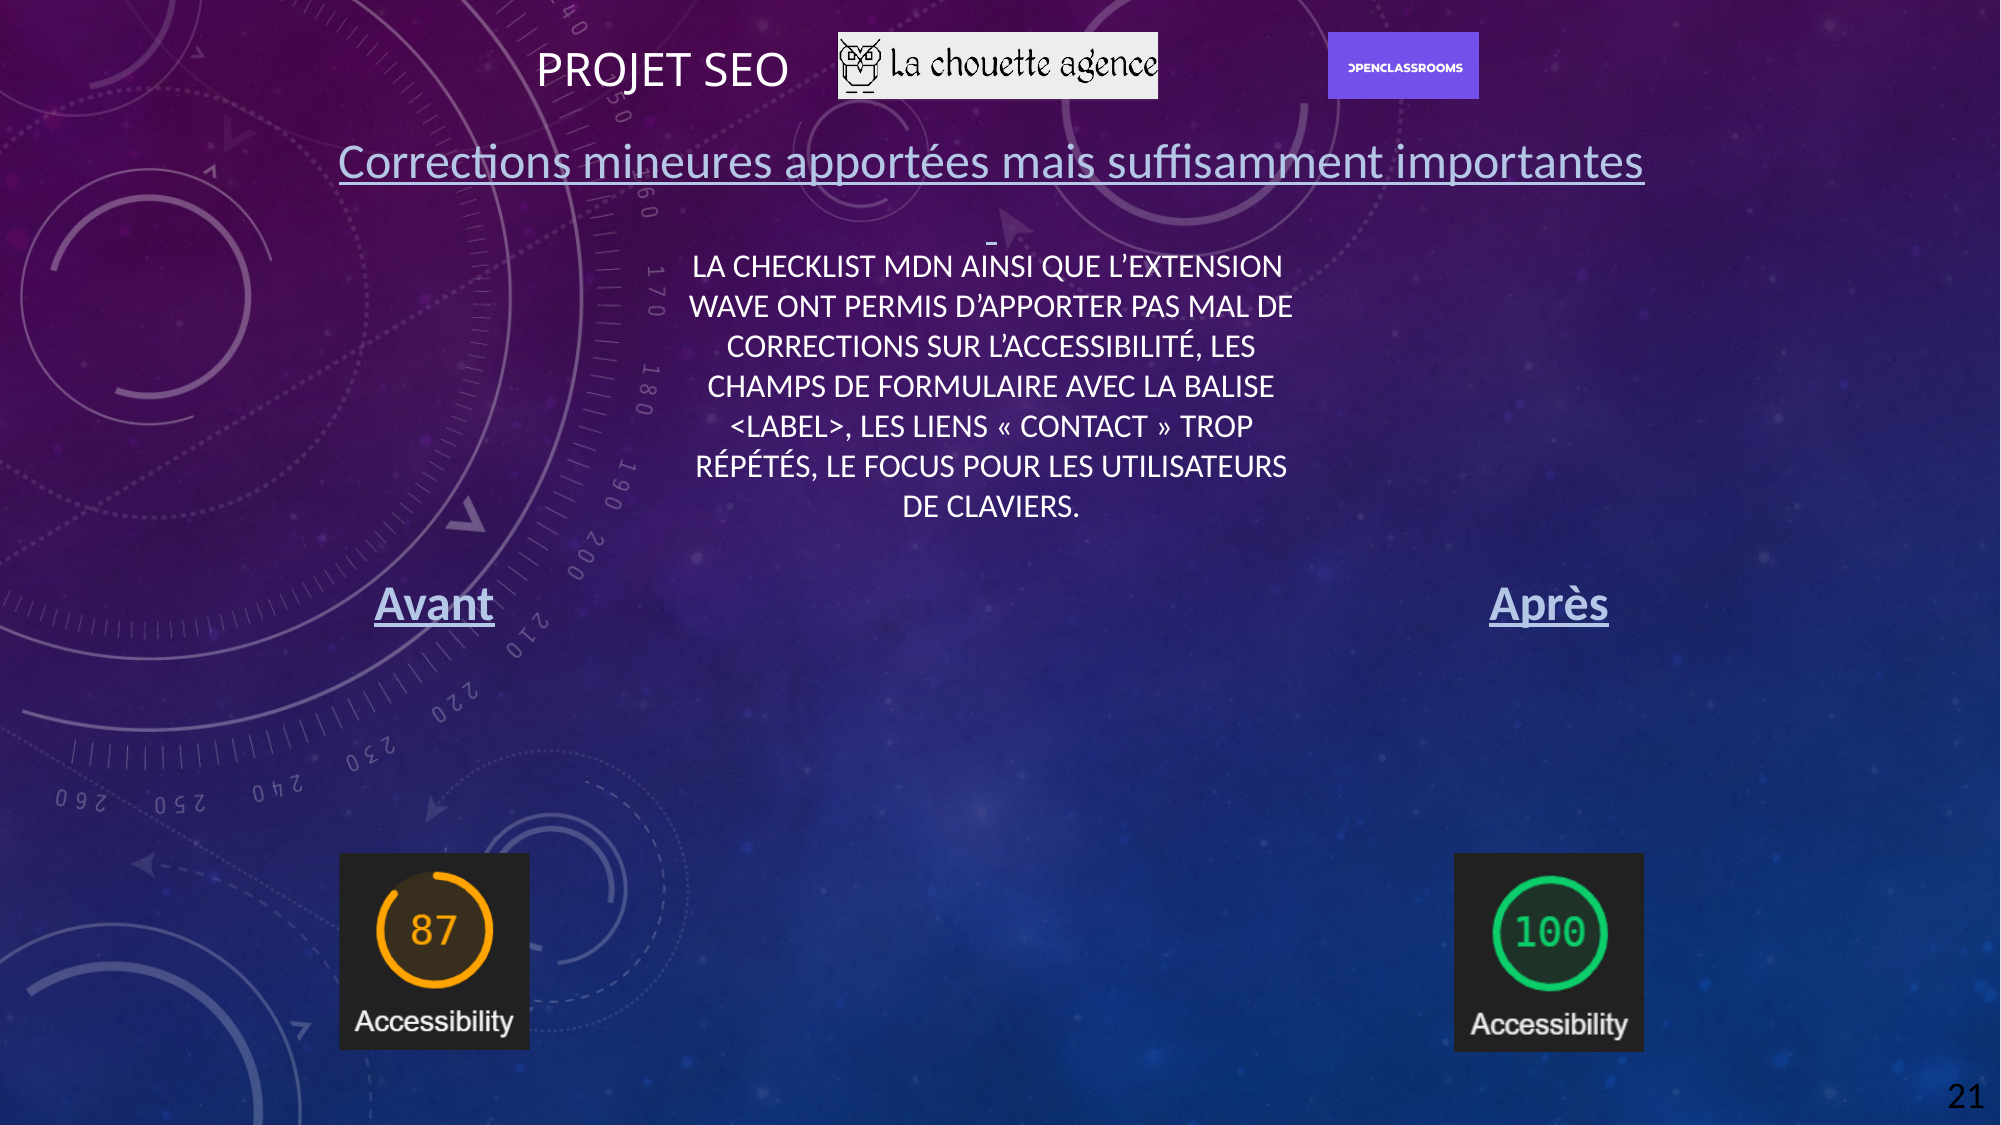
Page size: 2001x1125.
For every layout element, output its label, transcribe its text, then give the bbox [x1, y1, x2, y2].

text_box 21 [1909, 1062, 2000, 1125]
text_box Corrections mineures apportées mais suffisamment importantes [322, 121, 1661, 256]
title Projet SEO avec [520, 32, 1479, 104]
picture [0, 0, 2001, 1125]
text_box Avant [348, 562, 521, 638]
text_box La checklist MDN ainsi que l’extension Wave ont permis d’apporter pas mal de corrections sur l’accessibilité, les champs de formulaire avec la balise <label>, les liens « contact » trop répétés, le focus pour les utilisateurs de claviers. [665, 236, 1319, 541]
text_box Après [1463, 562, 1636, 638]
